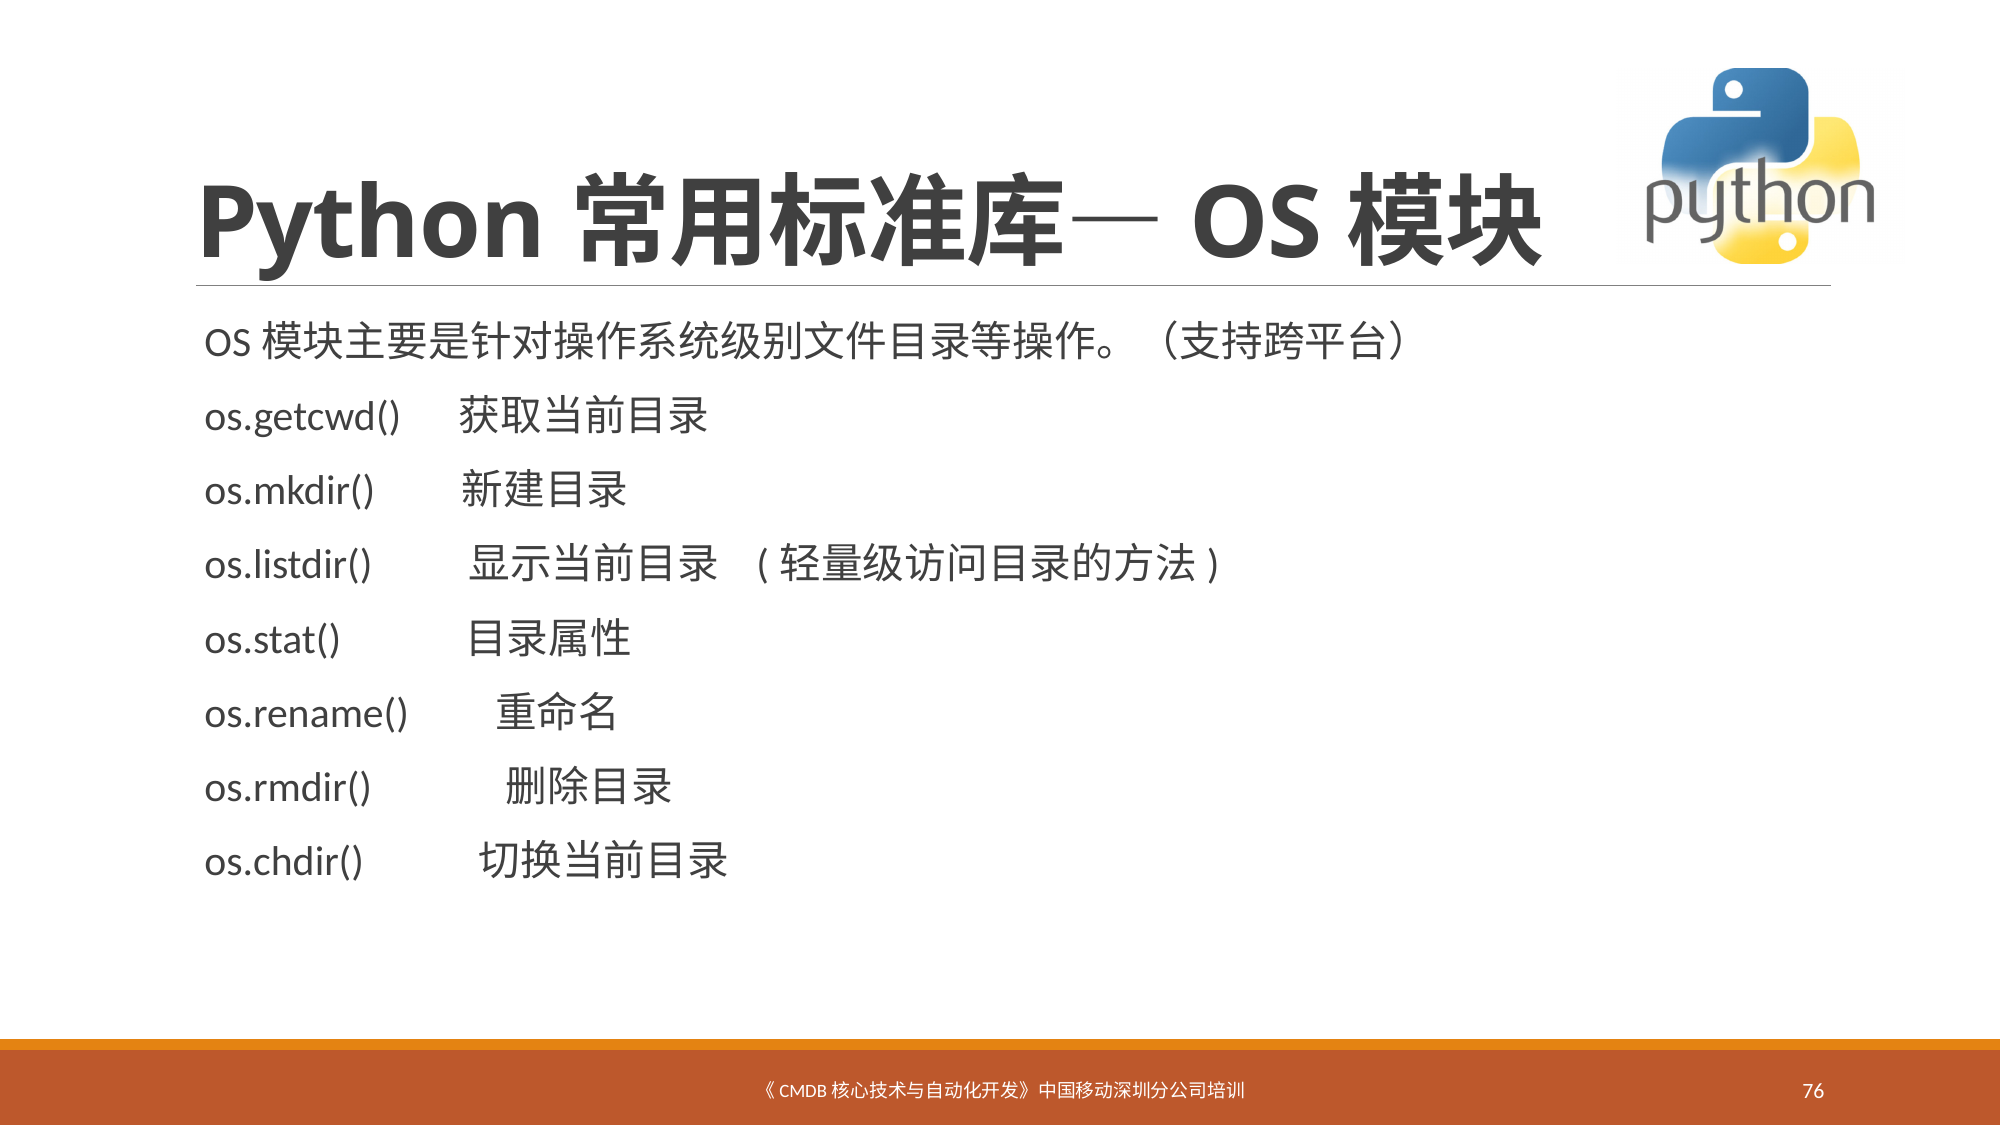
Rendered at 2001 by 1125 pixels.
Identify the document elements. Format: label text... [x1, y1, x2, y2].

picture [1616, 68, 1906, 264]
title Python常用标准库—OS模块 [180, 47, 1830, 285]
list OS模块主要是针对操作系统级别文件目录等操作。（支持跨平台） os.getcwd() 获取当前目录 os.mkdir() 新建目录 os.listdir() 显示当前目录 (轻量级访问目录的方法) os.stat() 目录属性 os.rename() 重命名 os.rmdir() 删除目录 os.chdir() 切换当前目录 [189, 312, 1840, 973]
slide_number 76 [1624, 1059, 1840, 1120]
footer 《CMDB核心技术与自动化开发》中国移动深圳分公司培训 [604, 1059, 1396, 1120]
